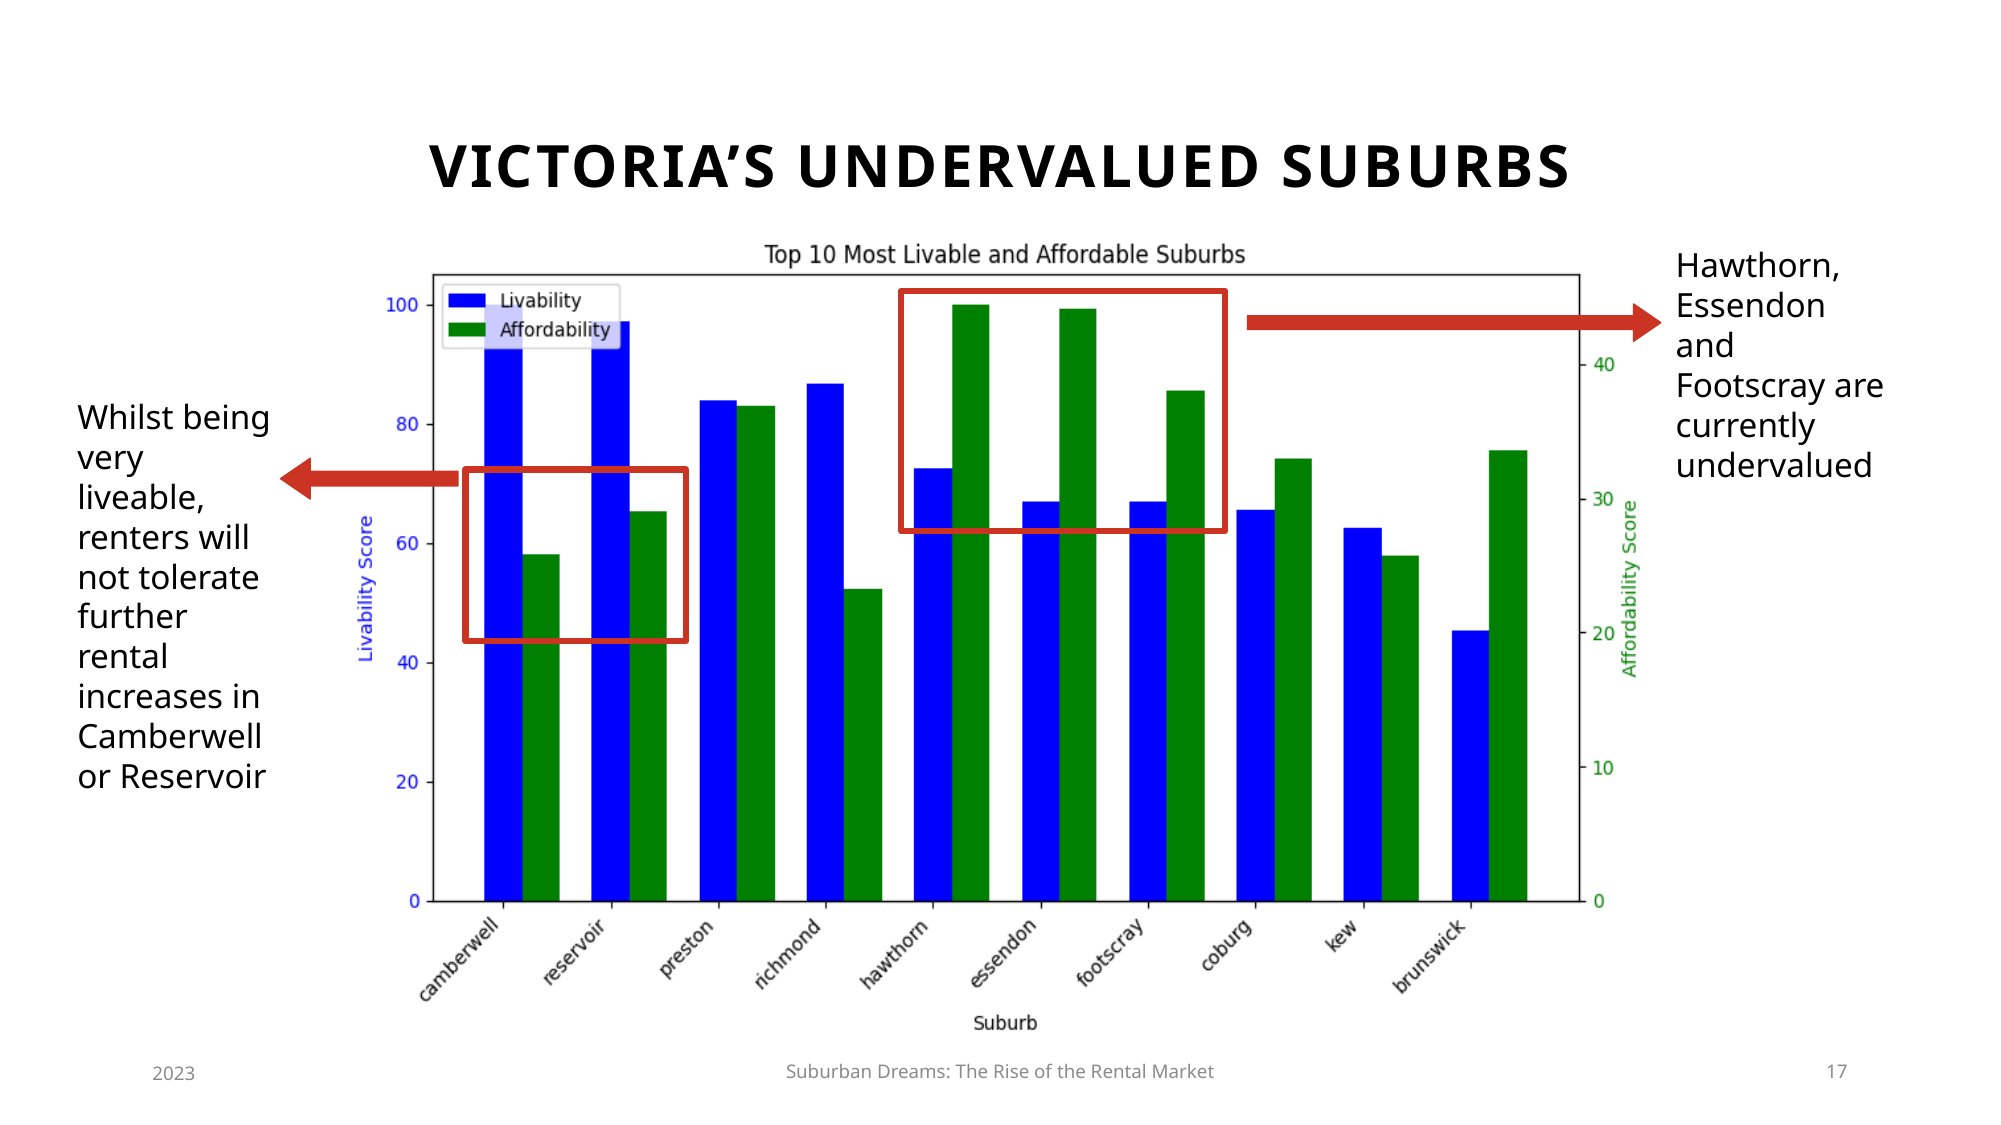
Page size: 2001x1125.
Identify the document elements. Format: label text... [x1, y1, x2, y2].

text_box Hawthorn, Essendon and Footscray are currently undervalued [1661, 229, 1906, 447]
slide_number 17 [1412, 1042, 1863, 1103]
text_box Whilst being very liveable, renters will not tolerate further rental increases in Camberwell or Reservoir [62, 381, 291, 743]
slide_number 2023 [137, 1042, 588, 1103]
picture [339, 223, 1661, 1055]
footer Suburban Dreams: The Rise of the Rental Market [662, 1055, 1338, 1103]
title VICTORIA’S UNDERVALUED SUBURBS [137, 59, 1863, 278]
text_box [291, 458, 339, 499]
